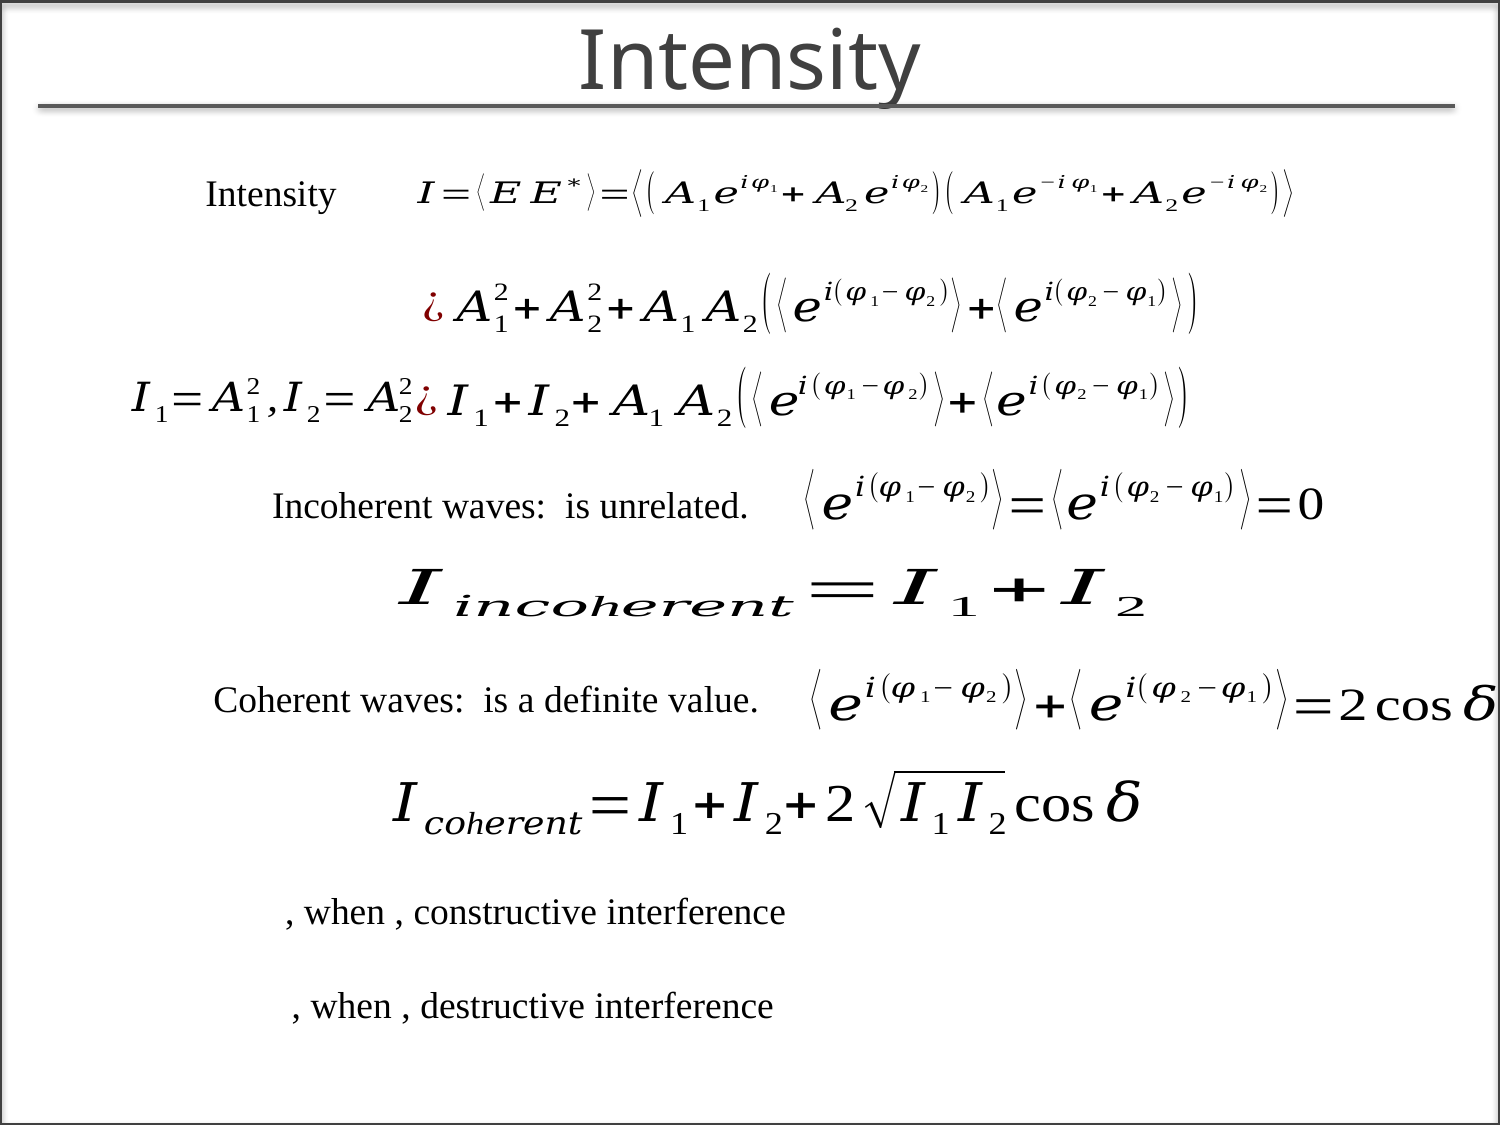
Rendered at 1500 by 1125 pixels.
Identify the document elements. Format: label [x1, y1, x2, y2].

text_box [0, 0, 1500, 1125]
